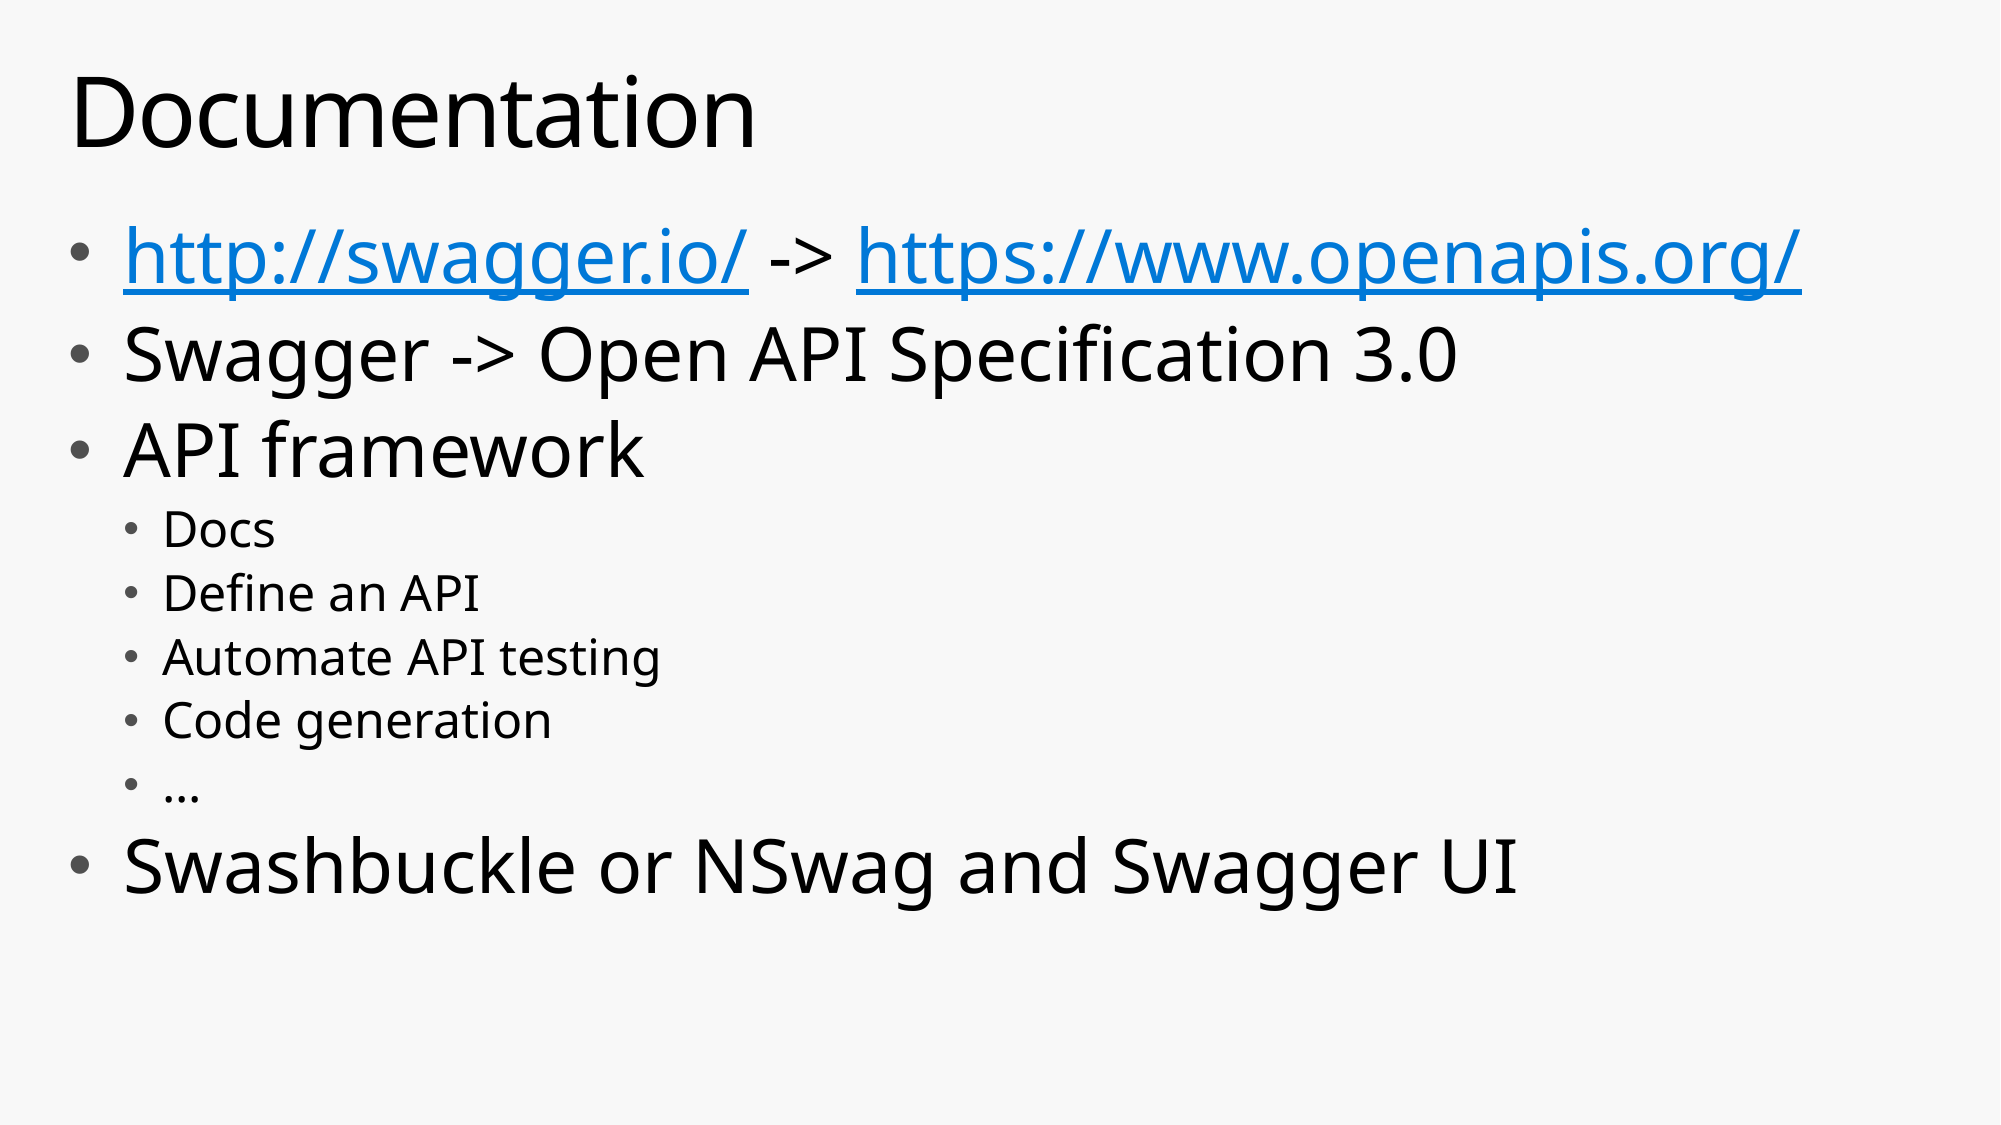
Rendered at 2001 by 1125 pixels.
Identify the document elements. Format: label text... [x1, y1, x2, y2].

list http://swagger.io/ -> https://www.openapis.org/ Swagger -> Open API Specification 3.0 API framework Docs Define an API Automate API testing Code generation ... Swashbuckle or NSwag and Swagger UI [44, 196, 1956, 941]
title Documentation [44, 47, 1957, 196]
